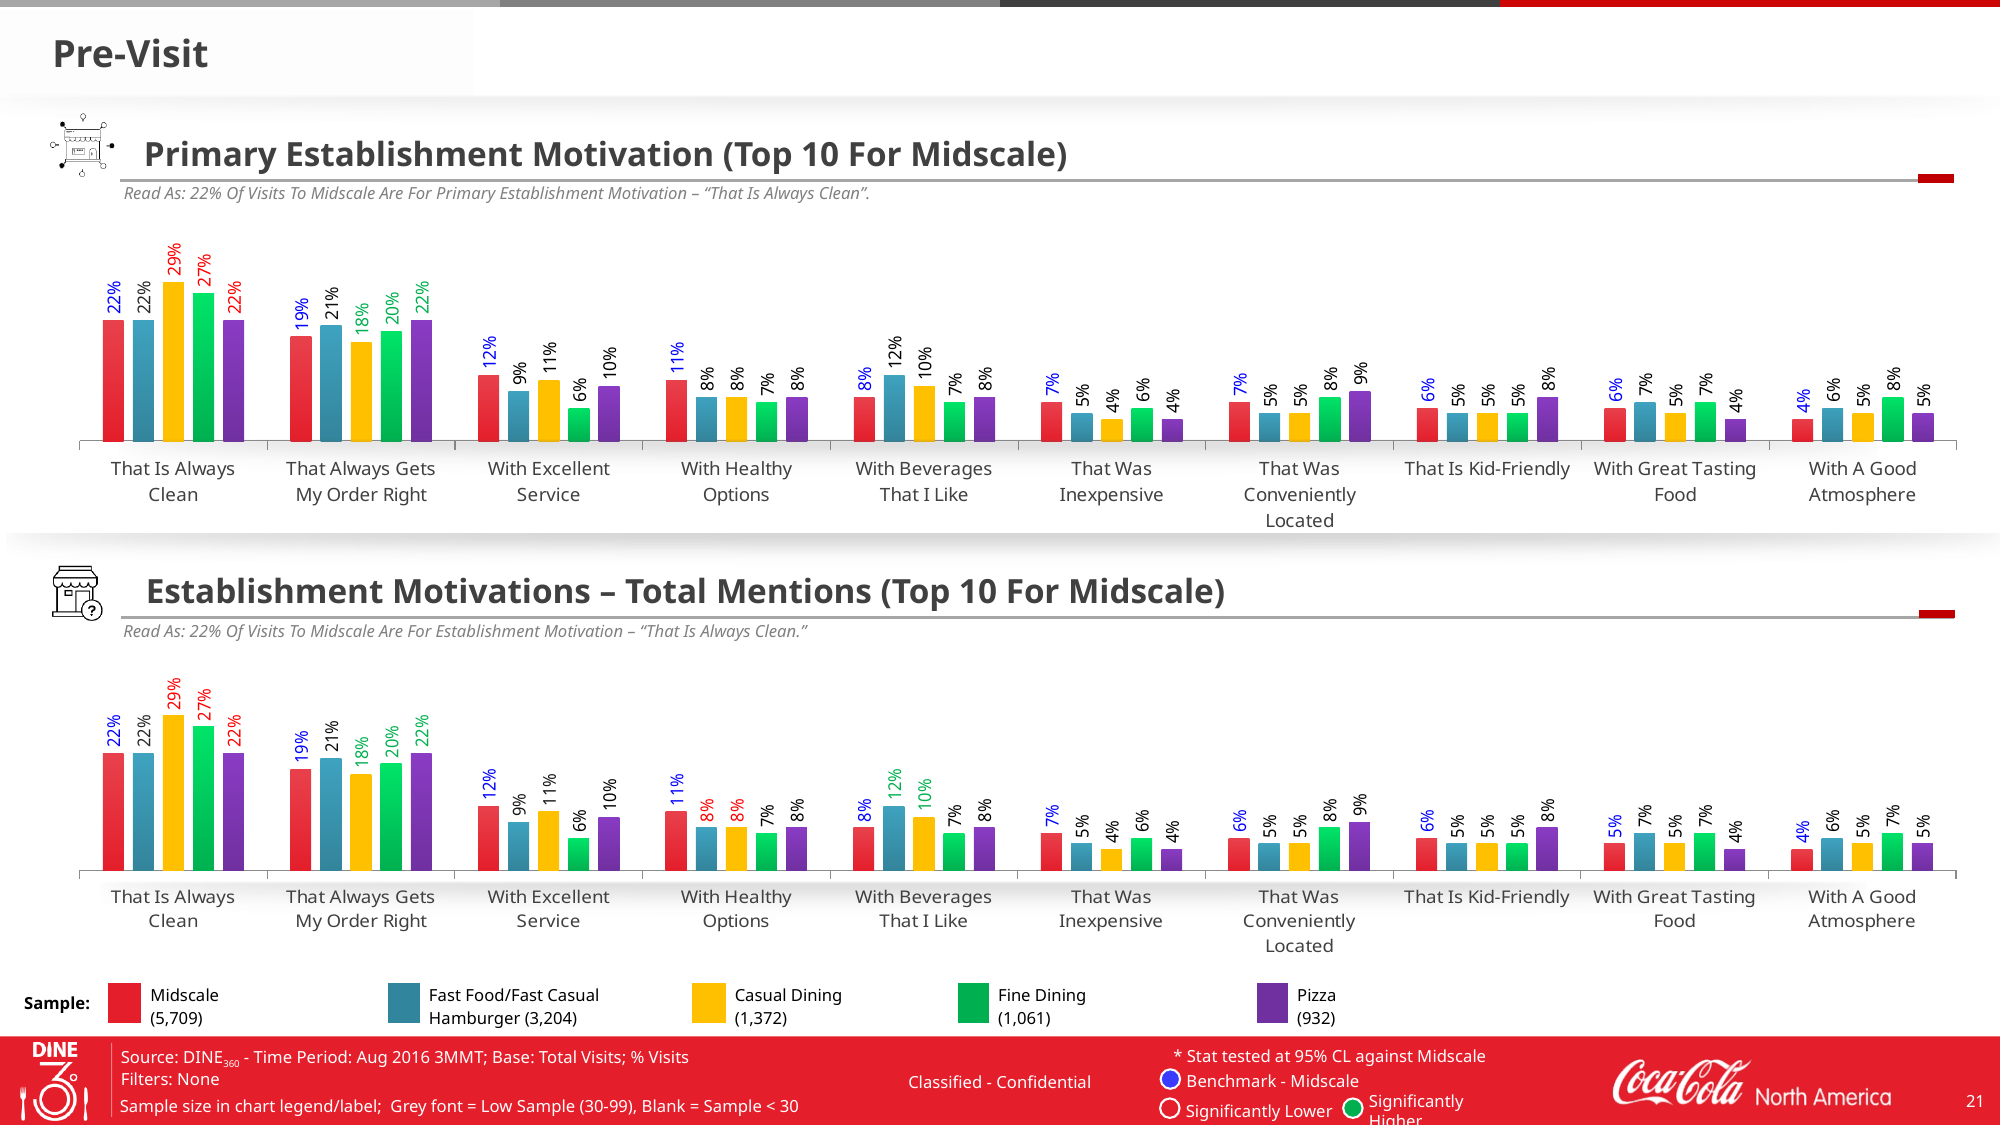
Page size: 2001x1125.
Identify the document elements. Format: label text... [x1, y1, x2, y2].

picture [20, 1042, 90, 1121]
text_box Establishment Motivations – Total Mentions (Top 10 For Midscale) [131, 571, 1878, 613]
picture [6, 533, 2000, 623]
chart [14, 648, 1985, 959]
text_box Pre-Visit [27, 22, 1000, 83]
chart [38, 210, 1985, 533]
picture [117, 439, 1878, 482]
text_box Read As: 22% Of Visits To Midscale Are For Establishment Motivation – “That Is Always Clean.” [108, 613, 1919, 648]
text_box Read As: 22% Of Visits To Midscale Are For Primary Establishment Motivation – “That Is Always Clean”. [108, 175, 1919, 210]
text_box Primary Establishment Motivation (Top 10 For Midscale) [129, 134, 1878, 175]
text_box [0, 8, 475, 95]
picture [0, 95, 2000, 179]
slide_number 21 [1937, 1081, 2000, 1113]
